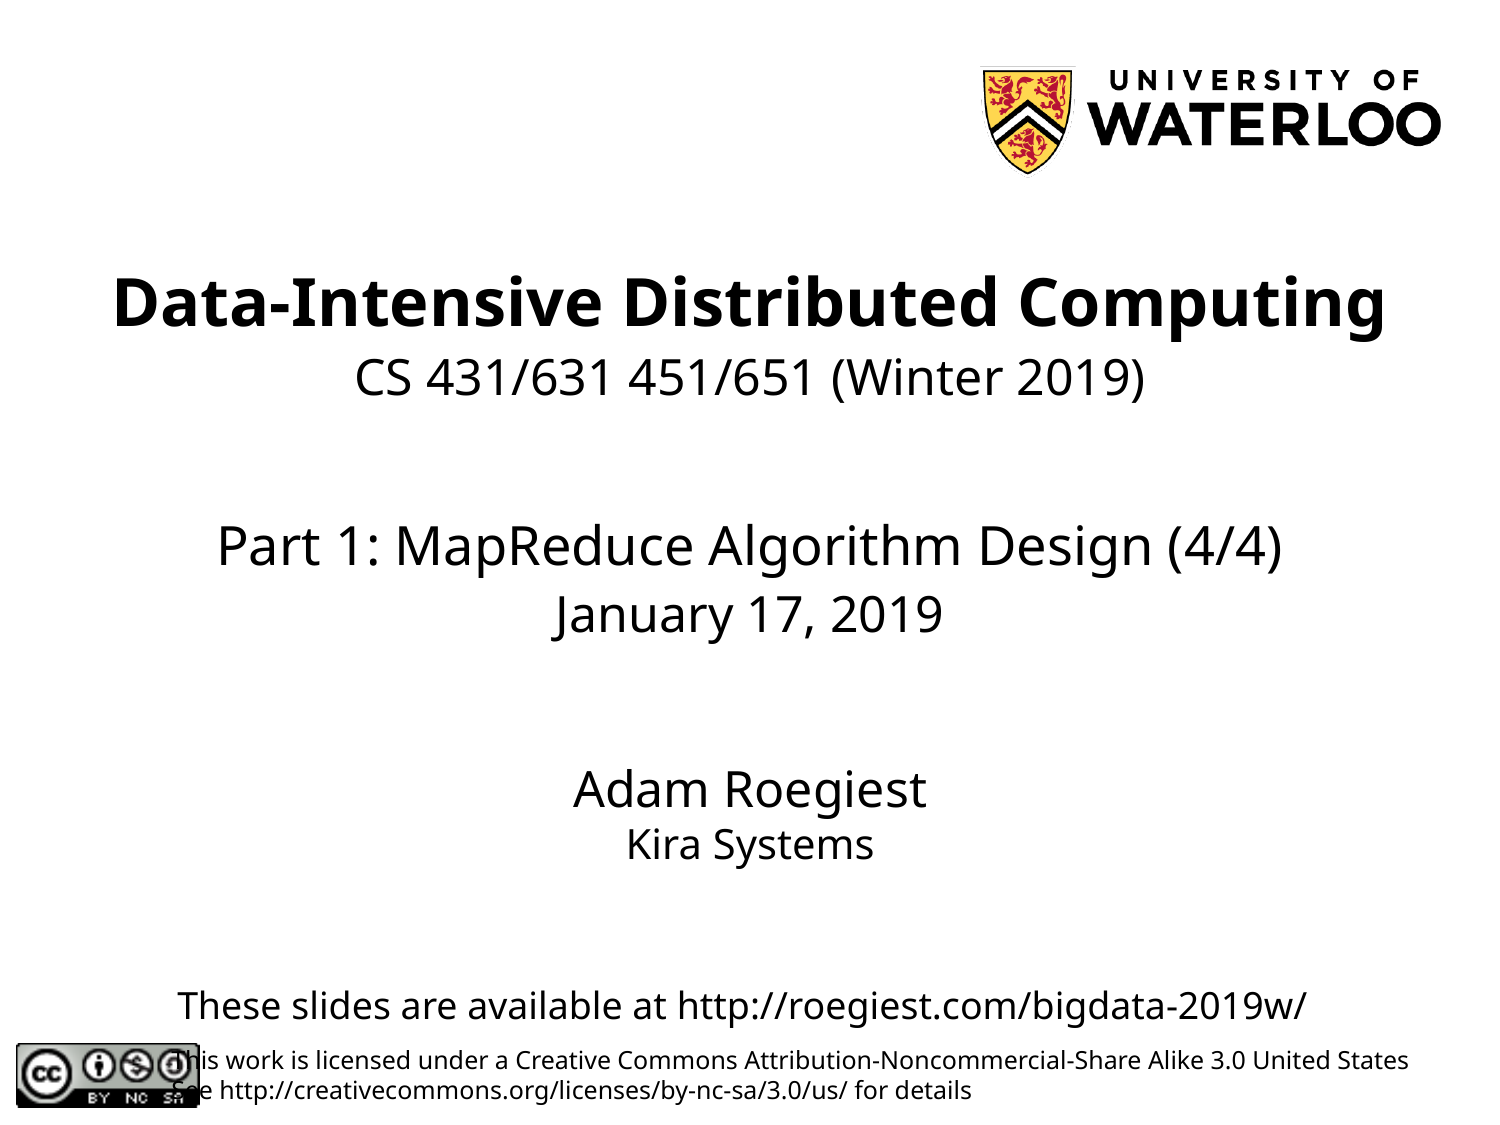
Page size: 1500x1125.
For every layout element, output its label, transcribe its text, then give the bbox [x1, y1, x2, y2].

text_box January 17, 2019 [12, 549, 1488, 675]
text_box Data-Intensive Distributed Computing [12, 224, 1488, 337]
picture [16, 1042, 201, 1108]
text_box These slides are available at http://roegiest.com/bigdata-2019w/ [162, 974, 1323, 1035]
text_box This work is licensed under a Creative Commons Attribution-Noncommercial-Share Alike 3.0 United States See http://creativecommons.org/licenses/by-nc-sa/3.0/us/ for details [156, 1037, 1426, 1113]
text_box Adam Roegiest Kira Systems [12, 750, 1488, 875]
text_box Part 1: MapReduce Algorithm Design (4/4) [12, 487, 1488, 549]
text_box CS 431/631 451/651 (Winter 2019) [0, 337, 1500, 413]
picture [972, 62, 1451, 181]
